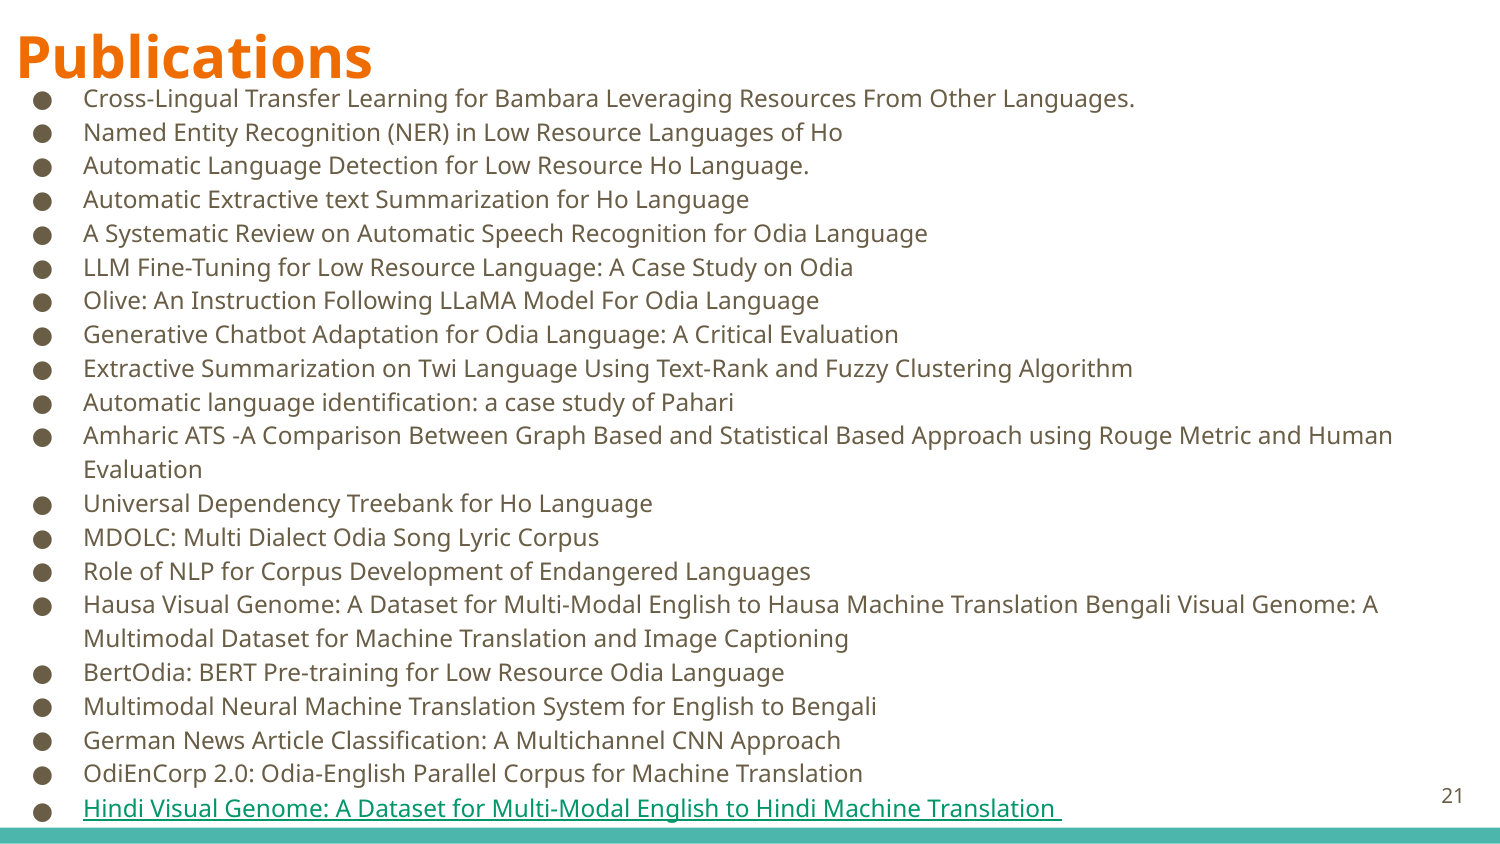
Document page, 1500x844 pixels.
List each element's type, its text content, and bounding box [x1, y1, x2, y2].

slide_number 21 [1389, 764, 1480, 830]
title Publications [0, 4, 1398, 63]
list Cross-Lingual Transfer Learning for Bambara Leveraging Resources From Other Languages. Named Entity Recognition (NER) in Low Resource Languages of Ho Automatic Language Detection for Low Resource Ho Language. Automatic Extractive text Summarization for Ho Language A Systematic Review on Automatic Speech Recognition for Odia Language LLM Fine-Tuning for Low Resource Language: A Case Study on Odia Olive: An Instruction Following LLaMA Model For Odia Language Generative Chatbot Adaptation for Odia Language: A Critical Evaluation Extractive Summarization on Twi Language Using Text-Rank and Fuzzy Clustering Algorithm Automatic language identification: a case study of Pahari Amharic ATS -A Comparison Between Graph Based and Statistical Based Approach using Rouge Metric and Human Evaluation Universal Dependency Treebank for Ho Language MDOLC: Multi Dialect Odia Song Lyric Corpus Role of NLP for Corpus Development of Endangered Languages Hausa Visual Genome: A Dataset for Multi-Modal English to Hausa Machine Translation Bengali Visual Genome: A Multimodal Dataset for Machine Translation and Image Captioning BertOdia: BERT Pre-training for Low Resource Odia Language Multimodal Neural Machine Translation System for English to Bengali German News Article Classification: A Multichannel CNN Approach OdiEnCorp 2.0: Odia-English Parallel Corpus for Machine Translation Hindi Visual Genome: A Dataset for Multi-Modal English to Hindi Machine Translation [0, 63, 1500, 844]
